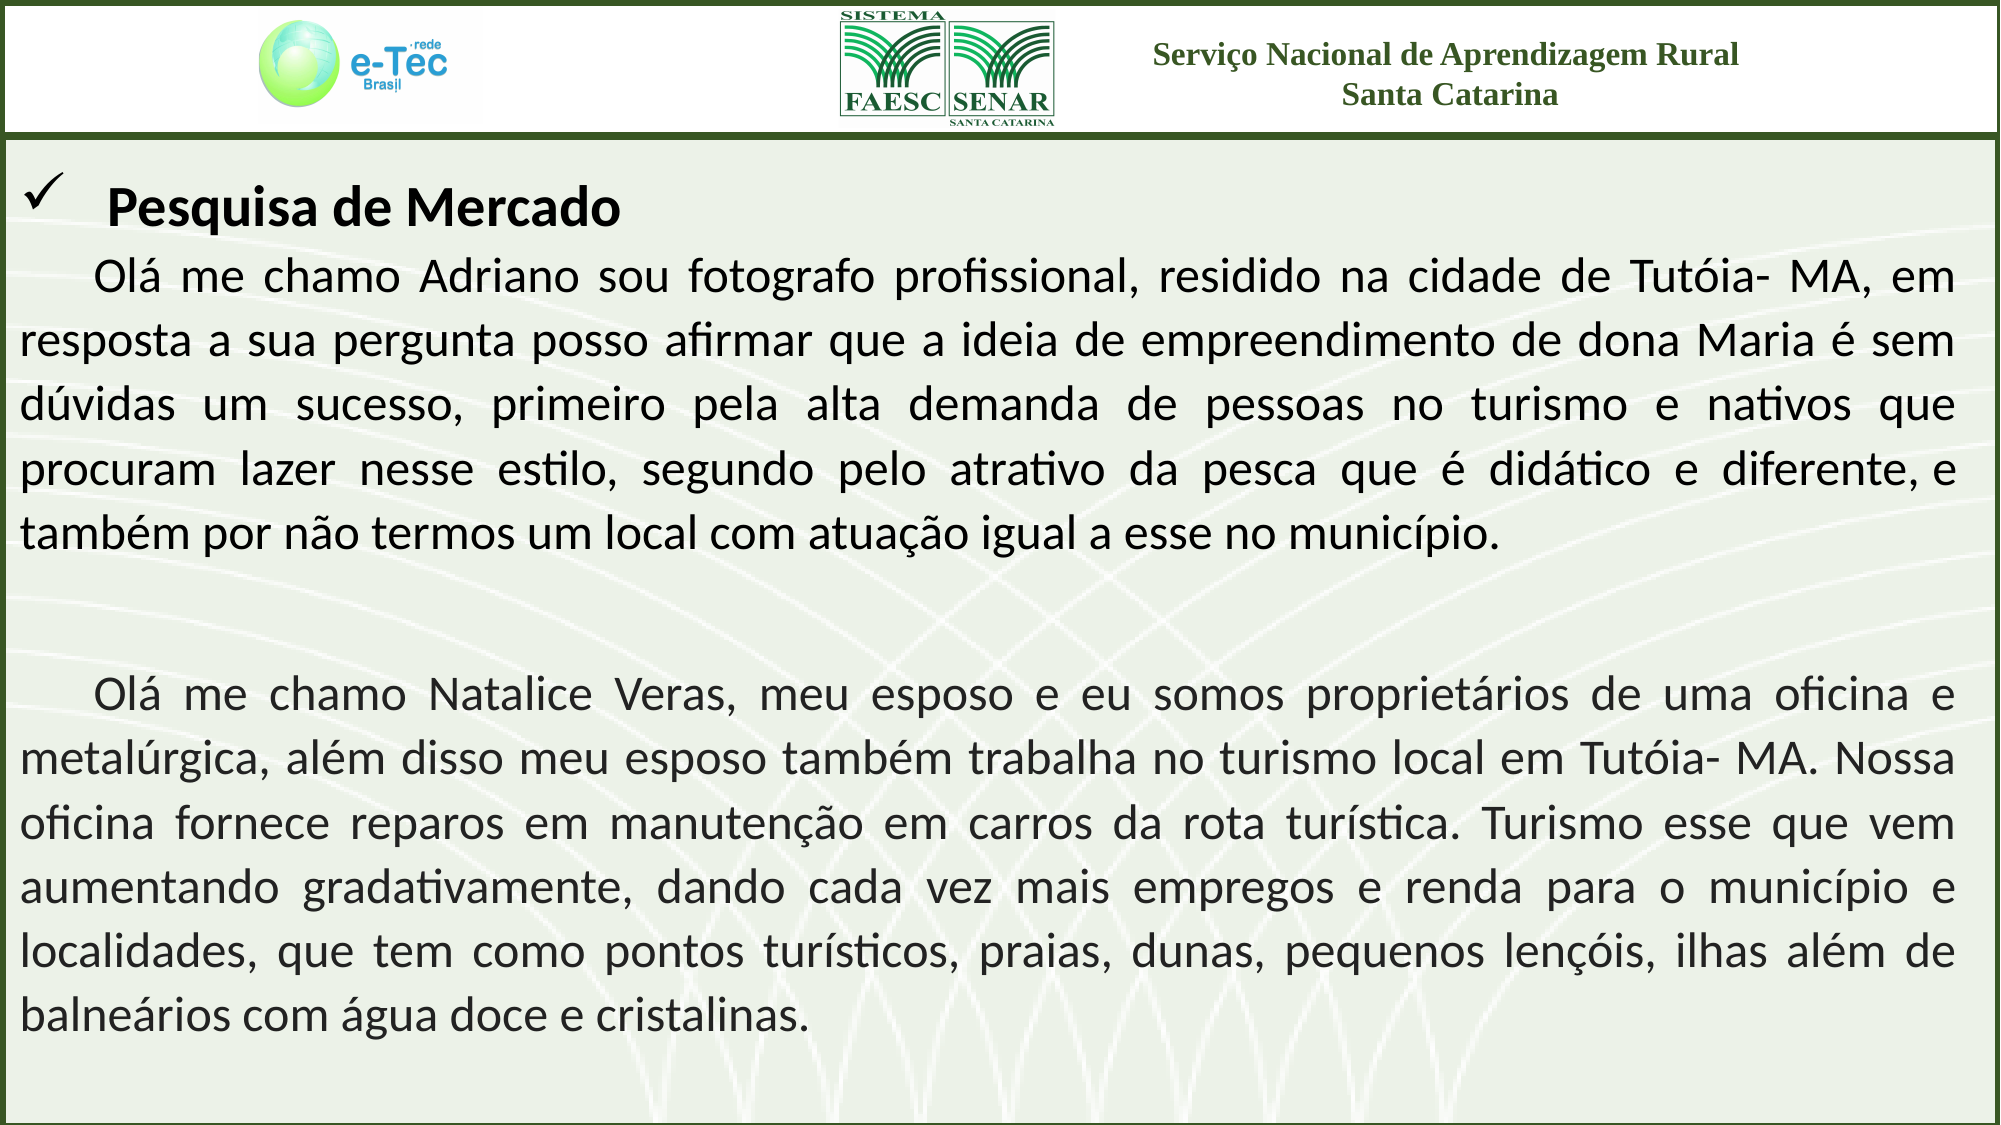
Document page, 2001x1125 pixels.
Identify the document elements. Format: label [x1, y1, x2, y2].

text_box [2, 2, 2000, 1123]
